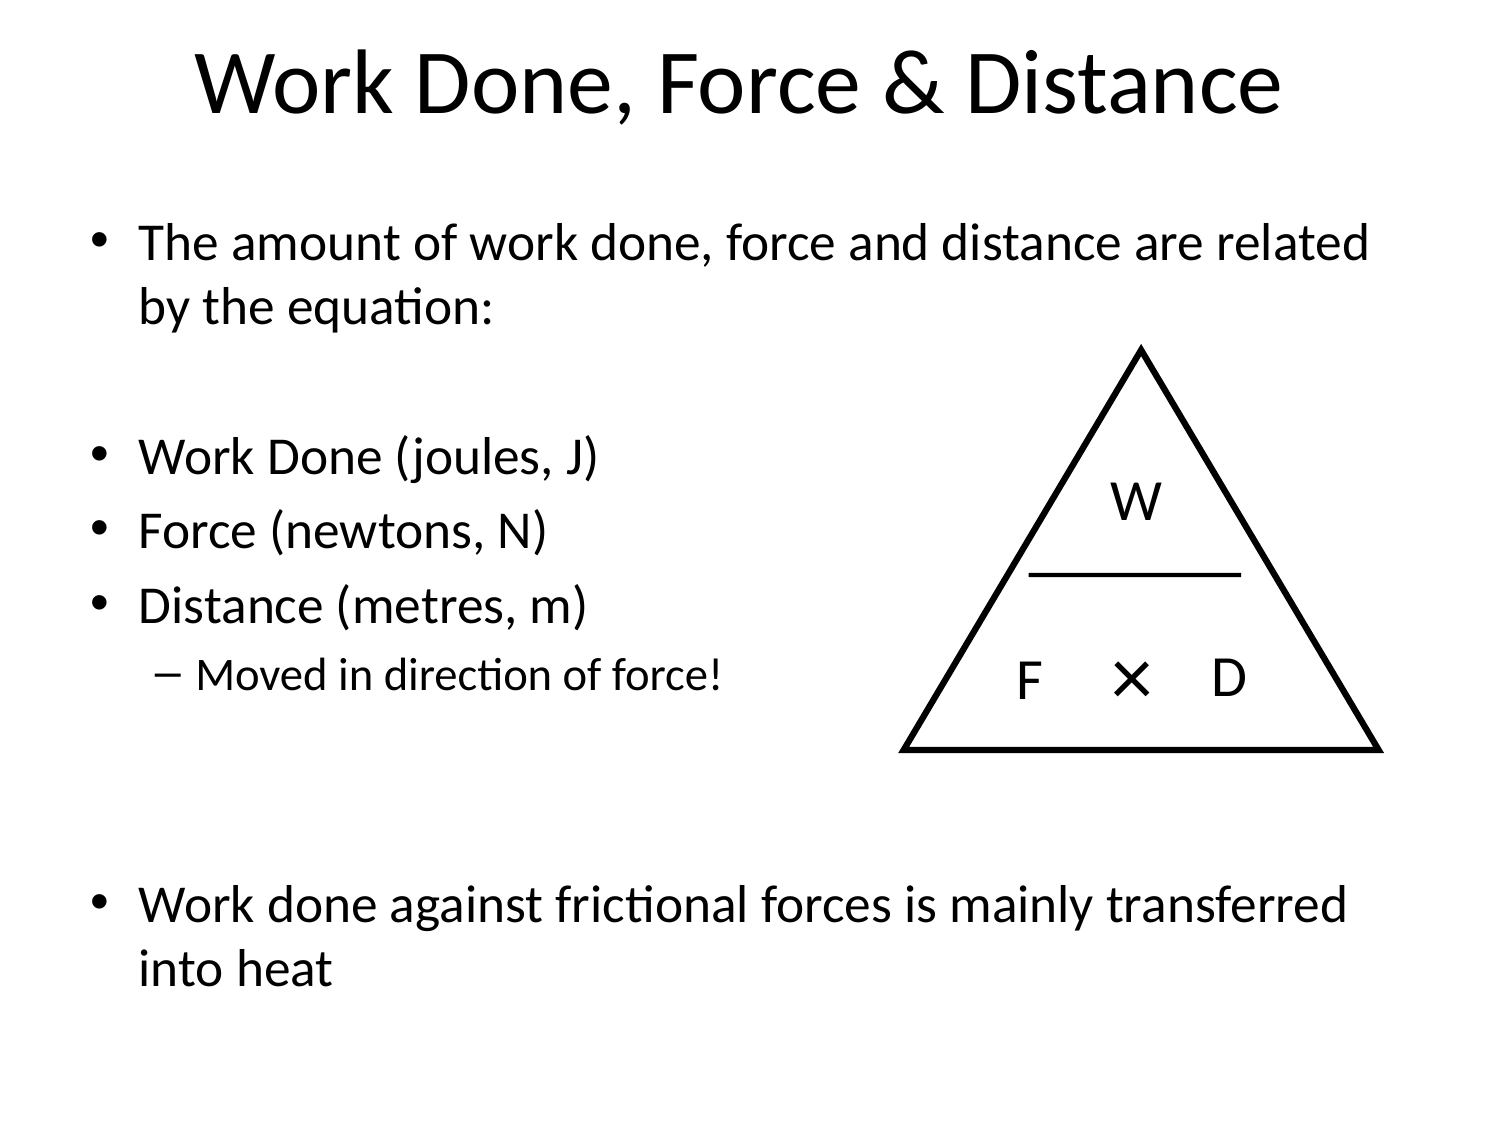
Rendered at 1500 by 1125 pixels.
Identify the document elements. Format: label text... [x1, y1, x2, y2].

title Work Done, Force & Distance [64, 0, 1415, 159]
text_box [903, 349, 1379, 751]
list The amount of work done, force and distance are related by the equation: Work Done (joules, J) Force (newtons, N) Distance (metres, m) Moved in direction of force! Work done against frictional forces is mainly transferred into heat [75, 200, 1425, 1010]
